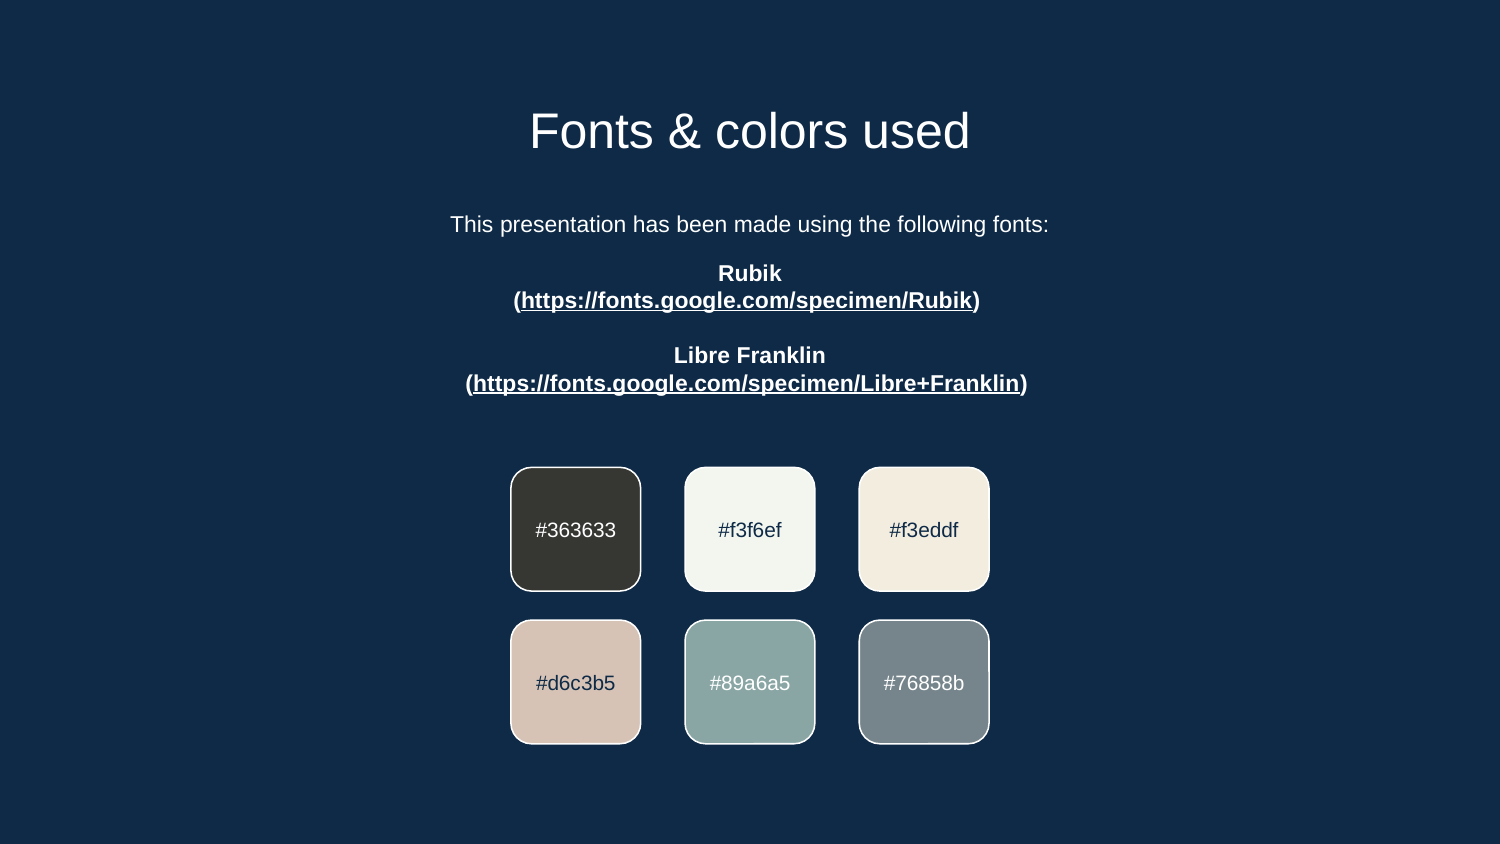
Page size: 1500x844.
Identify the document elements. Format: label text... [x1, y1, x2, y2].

text_box [859, 646, 990, 744]
text_box [685, 718, 815, 744]
text_box #363633 [510, 493, 641, 566]
text_box [685, 566, 815, 592]
text_box #76858b [859, 645, 989, 718]
title Fonts & colors used [117, 83, 1383, 163]
list This presentation has been made using the following fonts: Rubik (https://fonts.google.com/specimen/Rubik) Libre Franklin (https://fonts.google.com/specimen/Libre+Franklin) [117, 194, 1383, 436]
text_box #d6c3b5 [510, 645, 641, 718]
text_box [510, 620, 641, 645]
text_box [859, 467, 990, 592]
text_box [510, 718, 641, 744]
text_box #f3f6ef [685, 493, 815, 566]
text_box #f3eddf [859, 493, 989, 566]
text_box [510, 566, 641, 592]
text_box #89a6a5 [685, 645, 815, 718]
text_box [859, 620, 989, 645]
text_box [510, 467, 641, 493]
text_box [685, 620, 815, 645]
text_box [685, 467, 815, 493]
